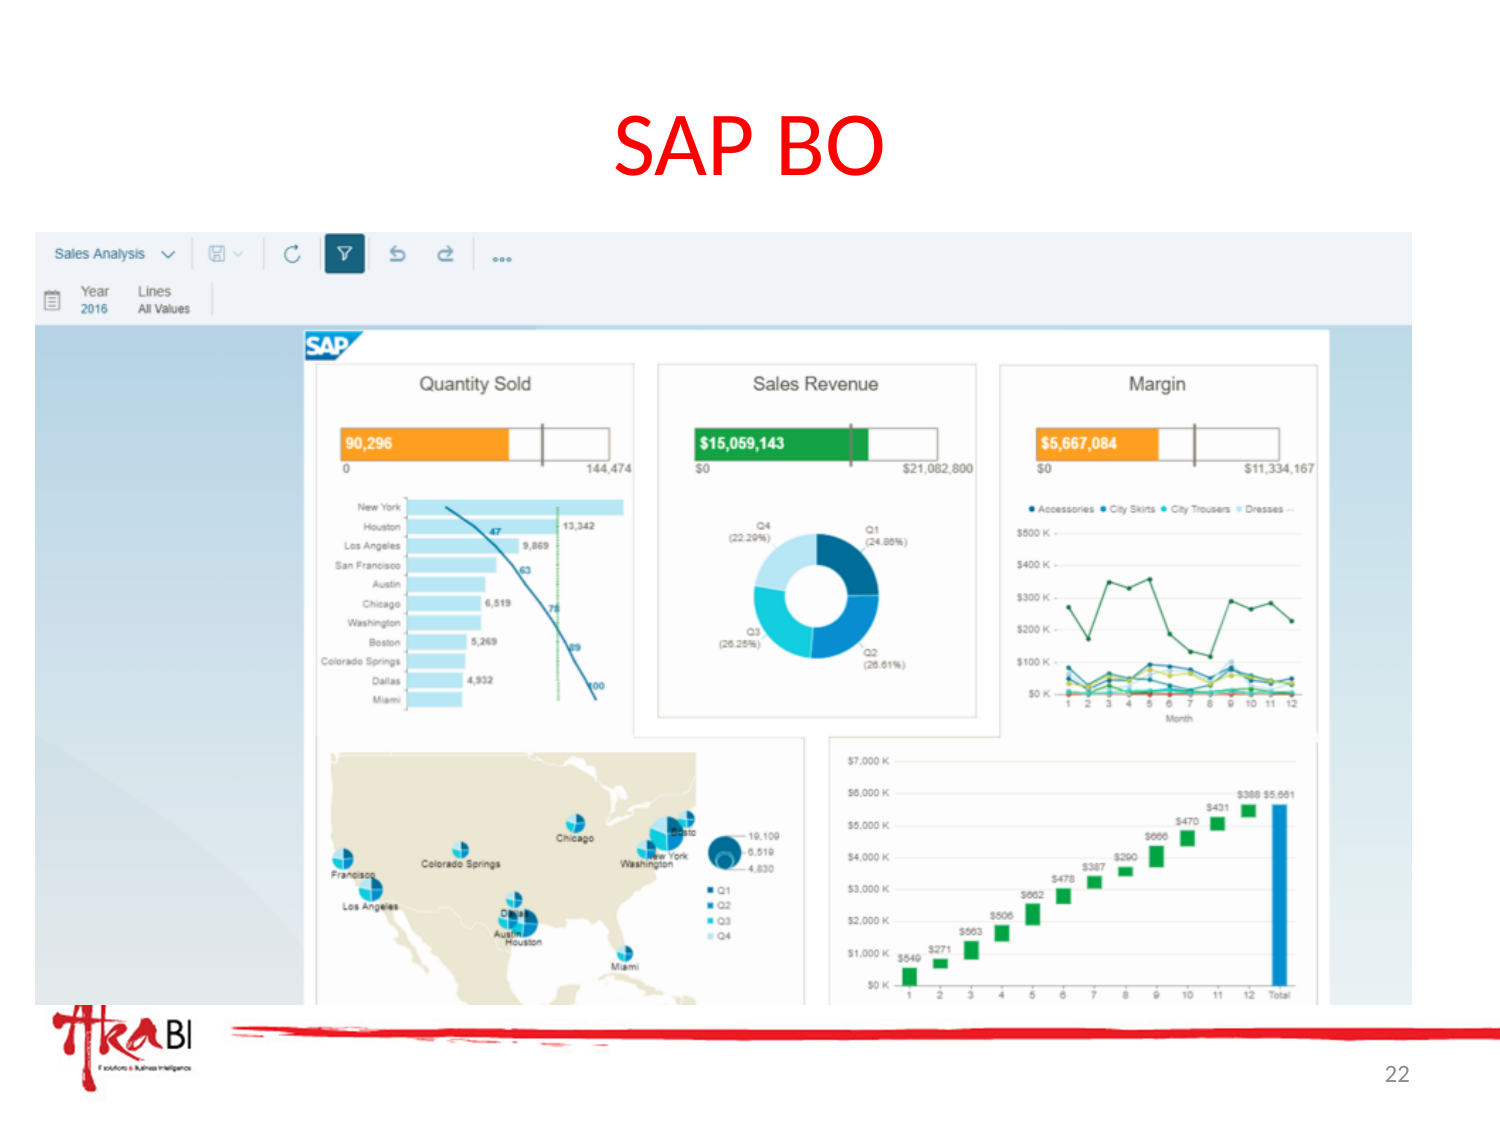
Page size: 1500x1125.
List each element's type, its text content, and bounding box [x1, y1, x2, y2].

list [34, 232, 1412, 1006]
title SAP BO [75, 45, 1425, 233]
picture [0, 0, 1500, 1125]
slide_number 22 [1074, 1042, 1425, 1103]
